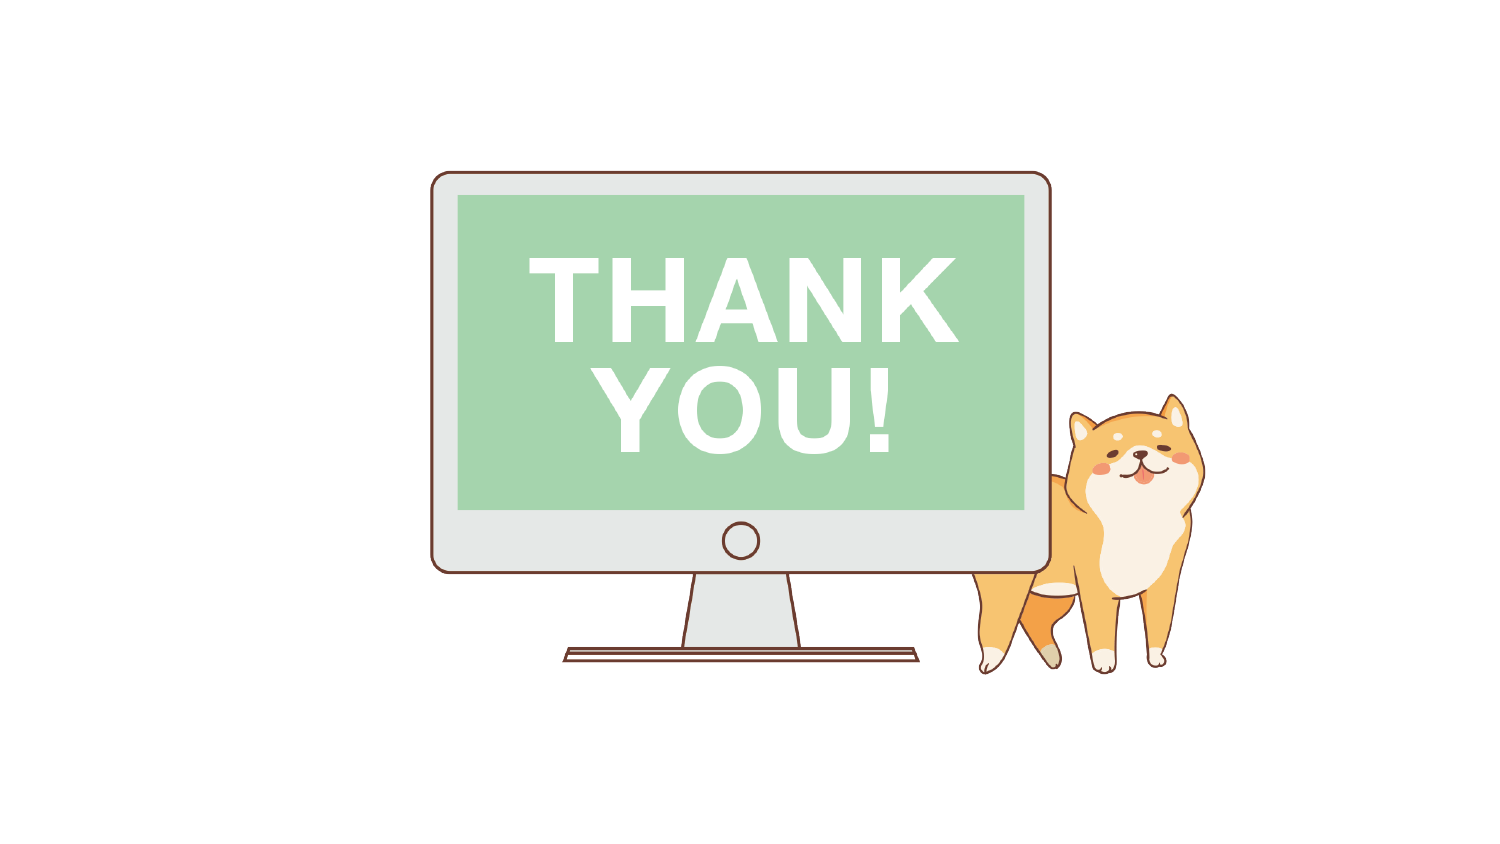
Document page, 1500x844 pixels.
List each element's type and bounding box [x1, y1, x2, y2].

picture [410, 149, 1217, 677]
